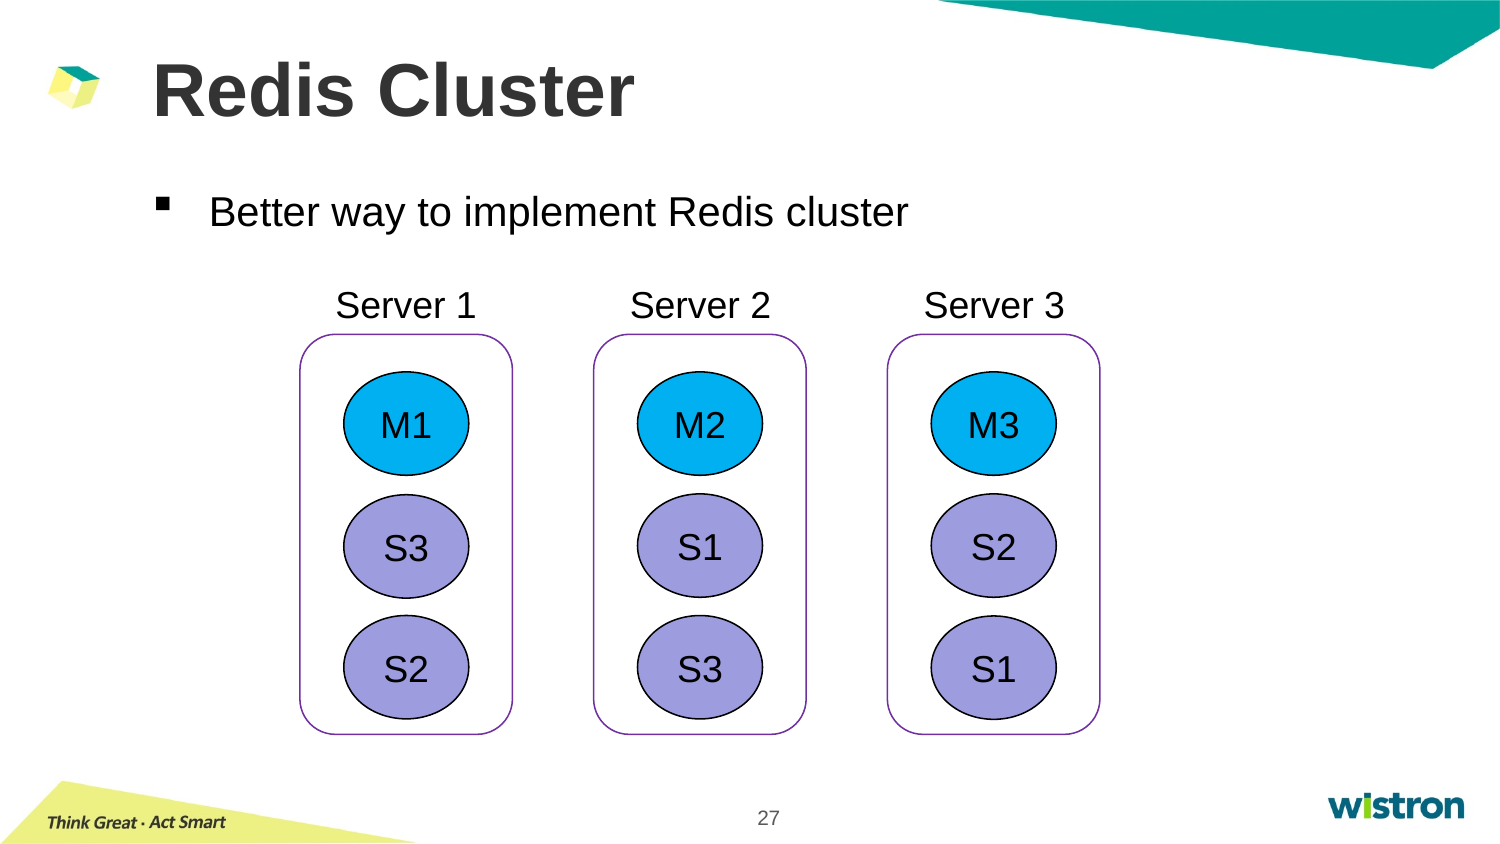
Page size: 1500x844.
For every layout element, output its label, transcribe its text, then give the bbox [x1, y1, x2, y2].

text_box S3 [637, 615, 763, 719]
text_box M3 [931, 371, 1057, 476]
slide_number 27 [724, 796, 813, 844]
title Redis Cluster [137, 34, 1438, 141]
text_box M1 [343, 371, 469, 476]
picture [0, 0, 1500, 844]
list Better way to implement Redis cluster [137, 165, 1438, 722]
text_box S2 [931, 493, 1057, 598]
text_box M2 [637, 371, 763, 476]
text_box Server 2 [615, 273, 787, 334]
text_box [299, 334, 513, 735]
text_box S3 [343, 494, 469, 599]
text_box [887, 334, 1100, 735]
text_box [593, 334, 807, 735]
text_box Server 1 [320, 273, 492, 334]
text_box S2 [343, 615, 469, 719]
text_box S1 [637, 493, 763, 598]
text_box Server 3 [908, 273, 1081, 334]
text_box S1 [931, 615, 1057, 720]
